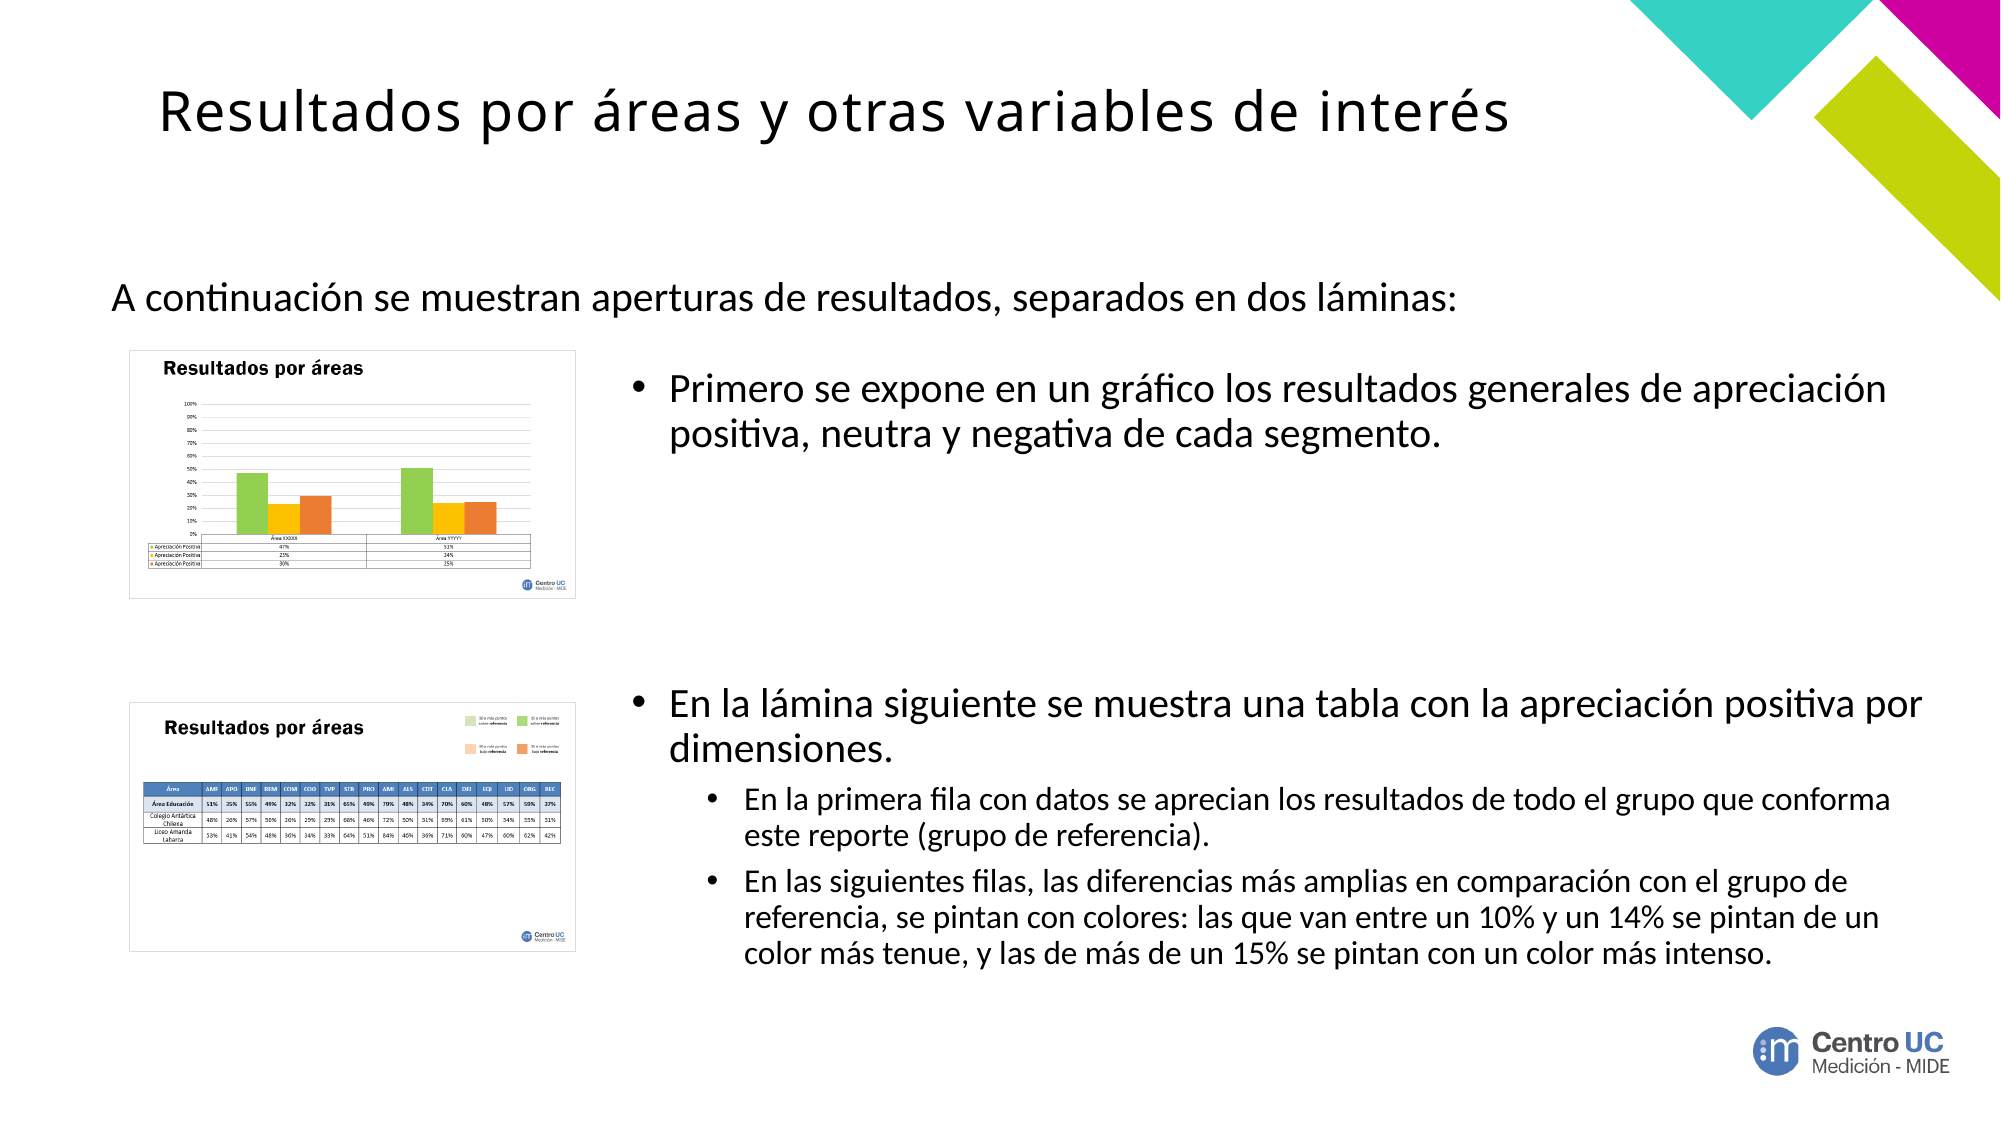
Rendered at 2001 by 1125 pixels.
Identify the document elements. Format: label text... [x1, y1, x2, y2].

title Resultados por áreas y otras variables de interés [158, 83, 1685, 184]
text_box A continuación se muestran aperturas de resultados, separados en dos láminas: [96, 268, 1876, 351]
picture [129, 350, 576, 598]
picture [1753, 1025, 1951, 1077]
picture [129, 702, 576, 952]
text_box Primero se expone en un gráfico los resultados generales de apreciación positiva, neutra y negativa de cada segmento. En la lámina siguiente se muestra una tabla con la apreciación positiva por dimensiones. En la primera fila con datos se aprecian los resultados de todo el grupo que conforma este reporte (grupo de referencia). En las siguientes filas, las diferencias más amplias en comparación con el grupo de referencia, se pintan con colores: las que van entre un 10% y un 14% se pintan de un color más tenue, y las de más de un 15% se pintan con un color más intenso. [541, 294, 1949, 1071]
